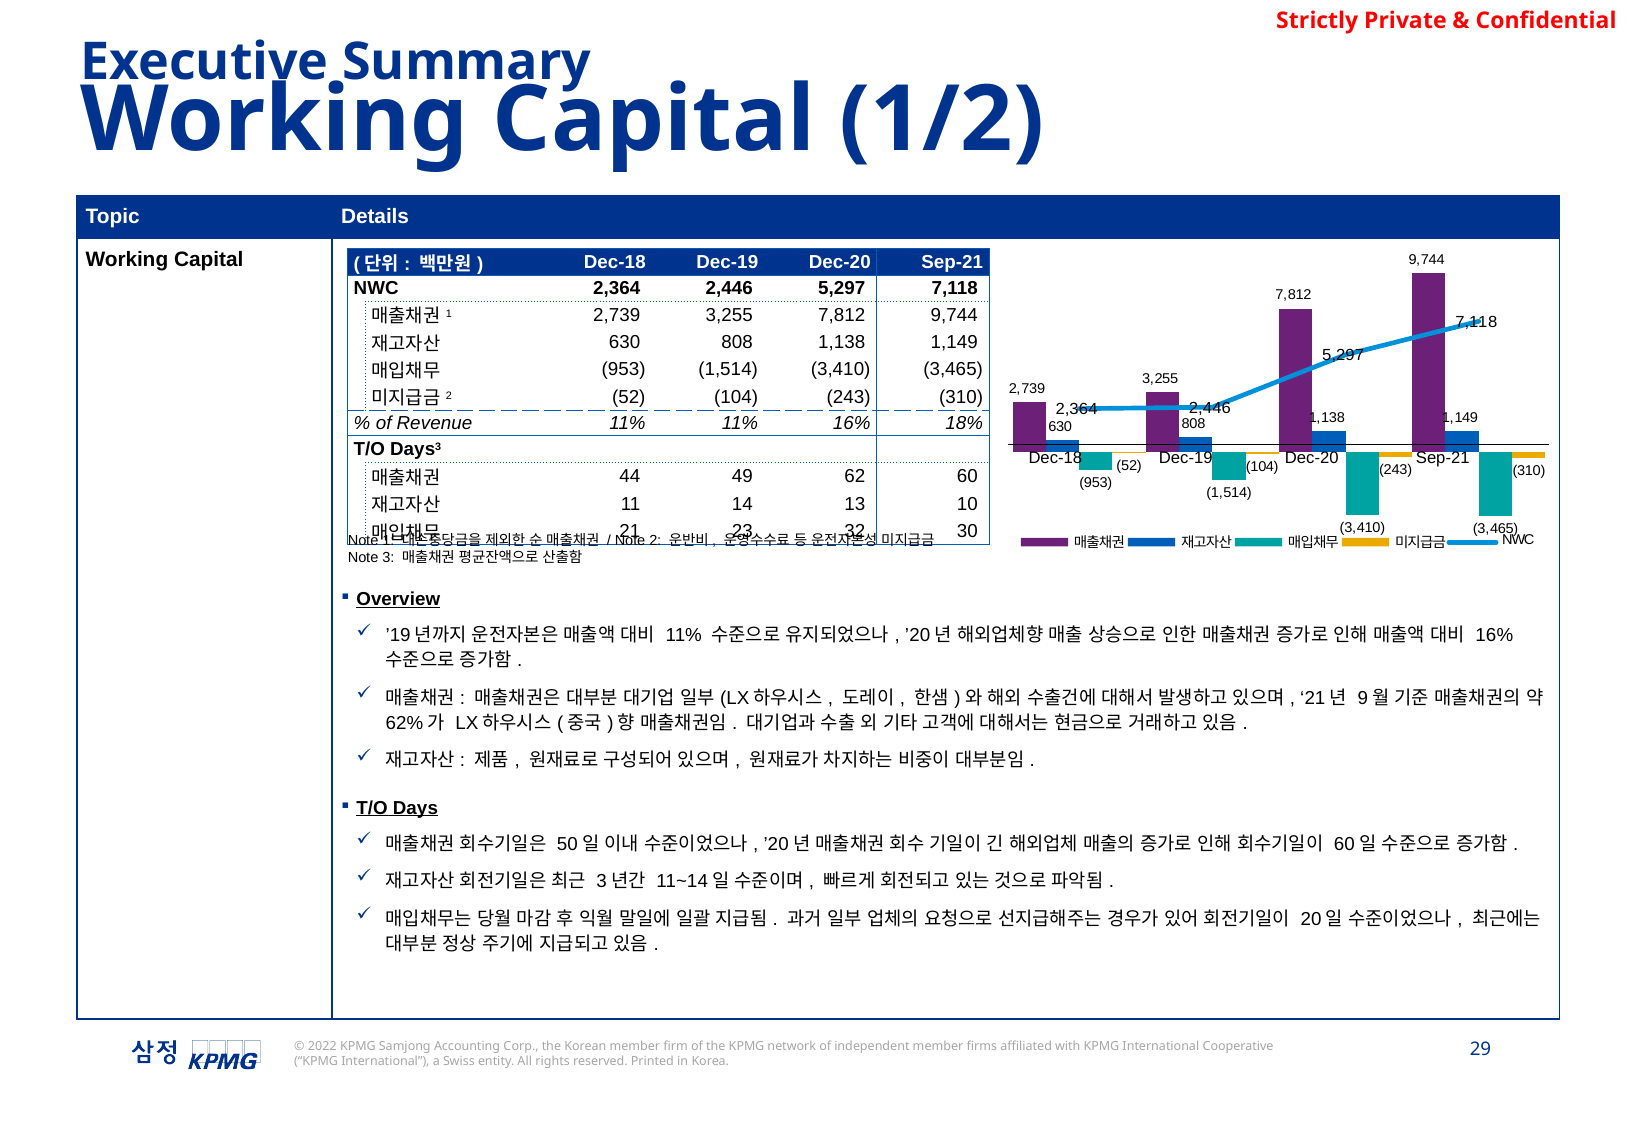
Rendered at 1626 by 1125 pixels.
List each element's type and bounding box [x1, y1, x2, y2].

table_cell [333, 239, 1559, 1018]
table_header [78, 196, 331, 238]
table_cell [78, 239, 331, 1018]
picture [129, 1038, 263, 1071]
text_box [1001, 252, 1557, 569]
text_box [65, 37, 1475, 178]
table_header [348, 249, 876, 275]
table_header [877, 249, 989, 275]
table_header [333, 196, 1559, 238]
text_box [347, 530, 988, 566]
